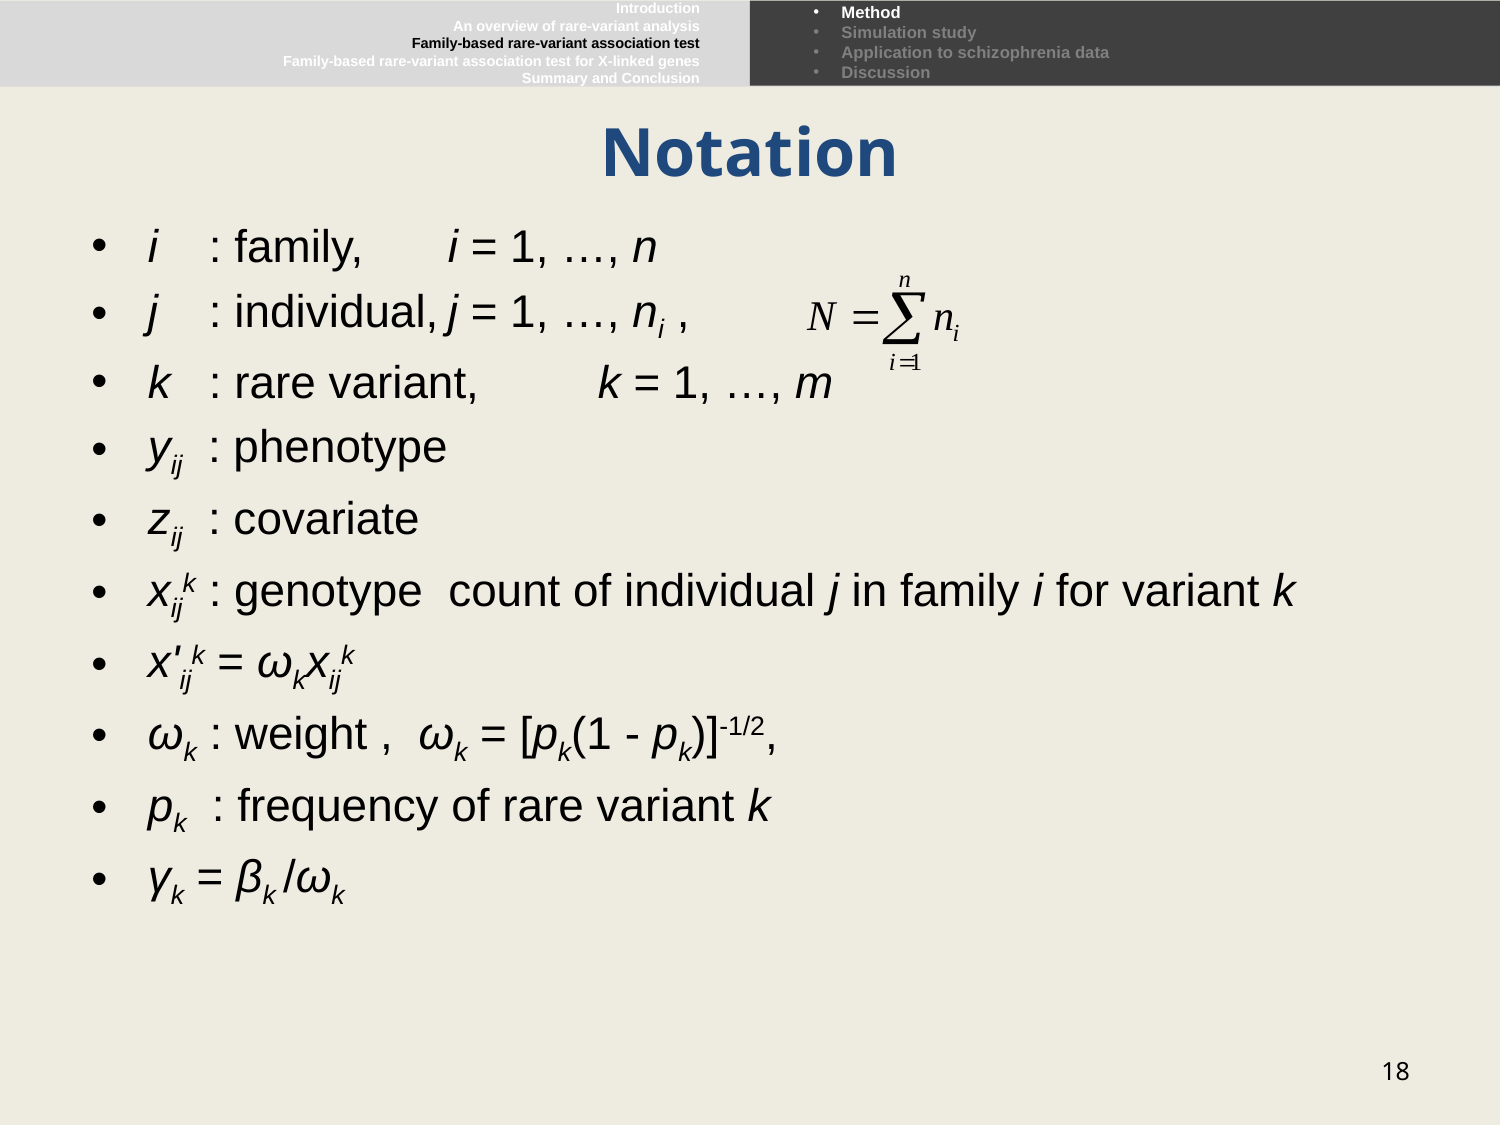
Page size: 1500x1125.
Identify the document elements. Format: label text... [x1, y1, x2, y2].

text_box [748, 0, 798, 88]
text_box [798, 259, 972, 380]
text_box [1125, 0, 1500, 88]
text_box Introduction An overview of rare-variant analysis Family-based rare-variant association test Family-based rare-variant association test for X-linked genes Summary and Conclusion [76, 0, 715, 94]
title Notation [75, 101, 1425, 185]
list i : family, i = 1, …, n j : individual, j = 1, …, ni , k : rare variant, k = 1, …, m yij : phenotype zij : covariate xijk : genotype count of individual j in family i for variant k x'ijk = ωkxijk ωk : weight , ωk = [pk(1 - pk)]-1/2, pk : frequency of rare variant k γk = βk /ωk [76, 209, 1427, 991]
slide_number 18 [1074, 1042, 1425, 1103]
text_box Method Simulation study Application to schizophrenia data Discussion [798, 0, 1125, 90]
